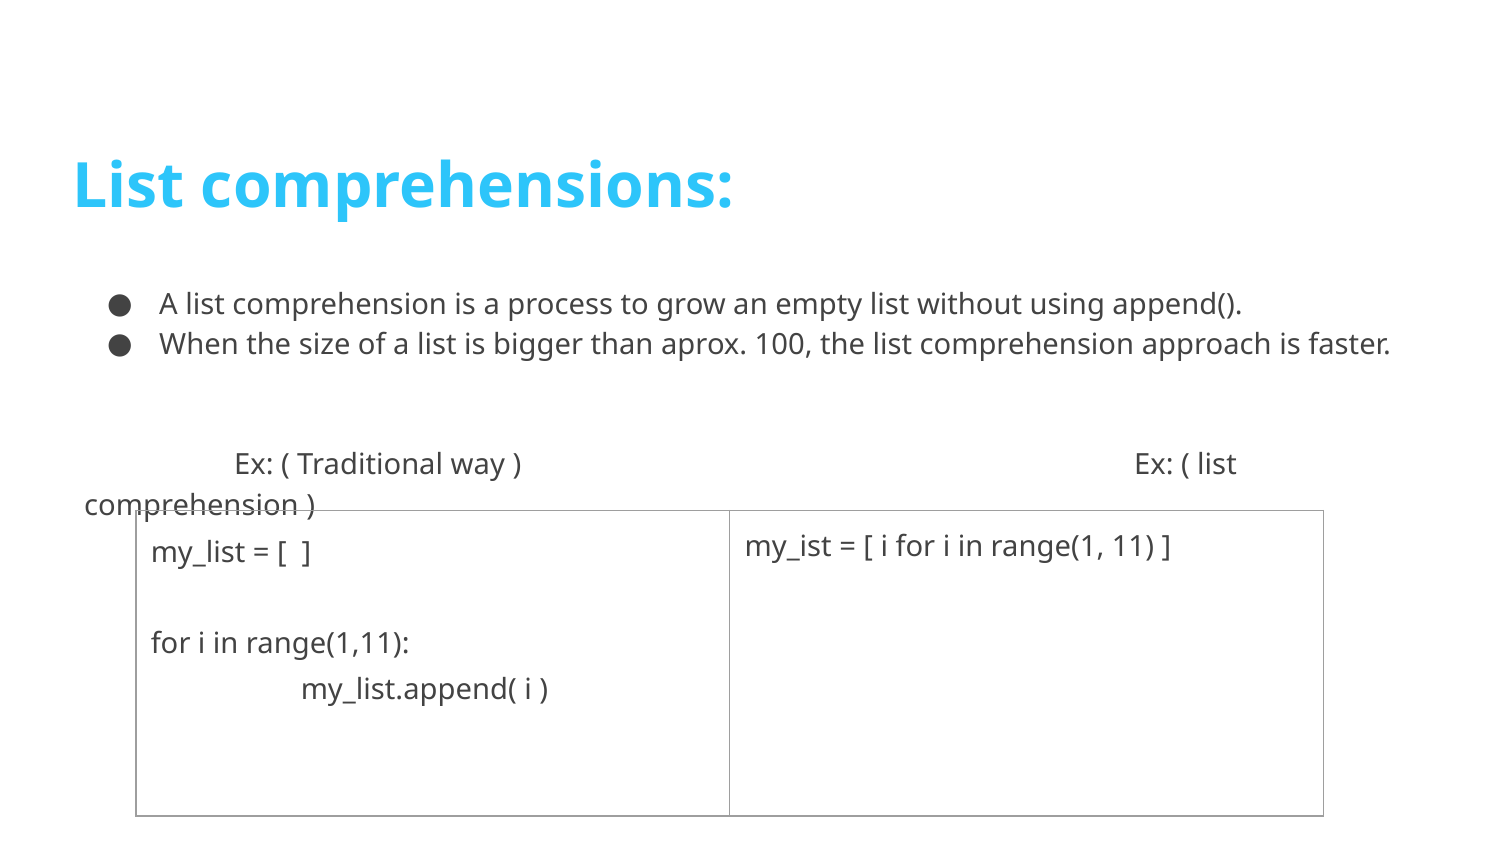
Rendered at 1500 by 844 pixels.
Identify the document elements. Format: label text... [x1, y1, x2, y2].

list A list comprehension is a process to grow an empty list without using append(). When the size of a list is bigger than aprox. 100, the list comprehension approach is faster. Ex: ( Traditional way ) Ex: ( list comprehension ) [69, 264, 1448, 755]
table_header my_list = [ ] for i in range(1,11): my_list.append( i ) [137, 511, 729, 815]
title List comprehensions: [57, 130, 955, 225]
table_header my_ist = [ i for i in range(1, 11) ] [730, 511, 1323, 815]
